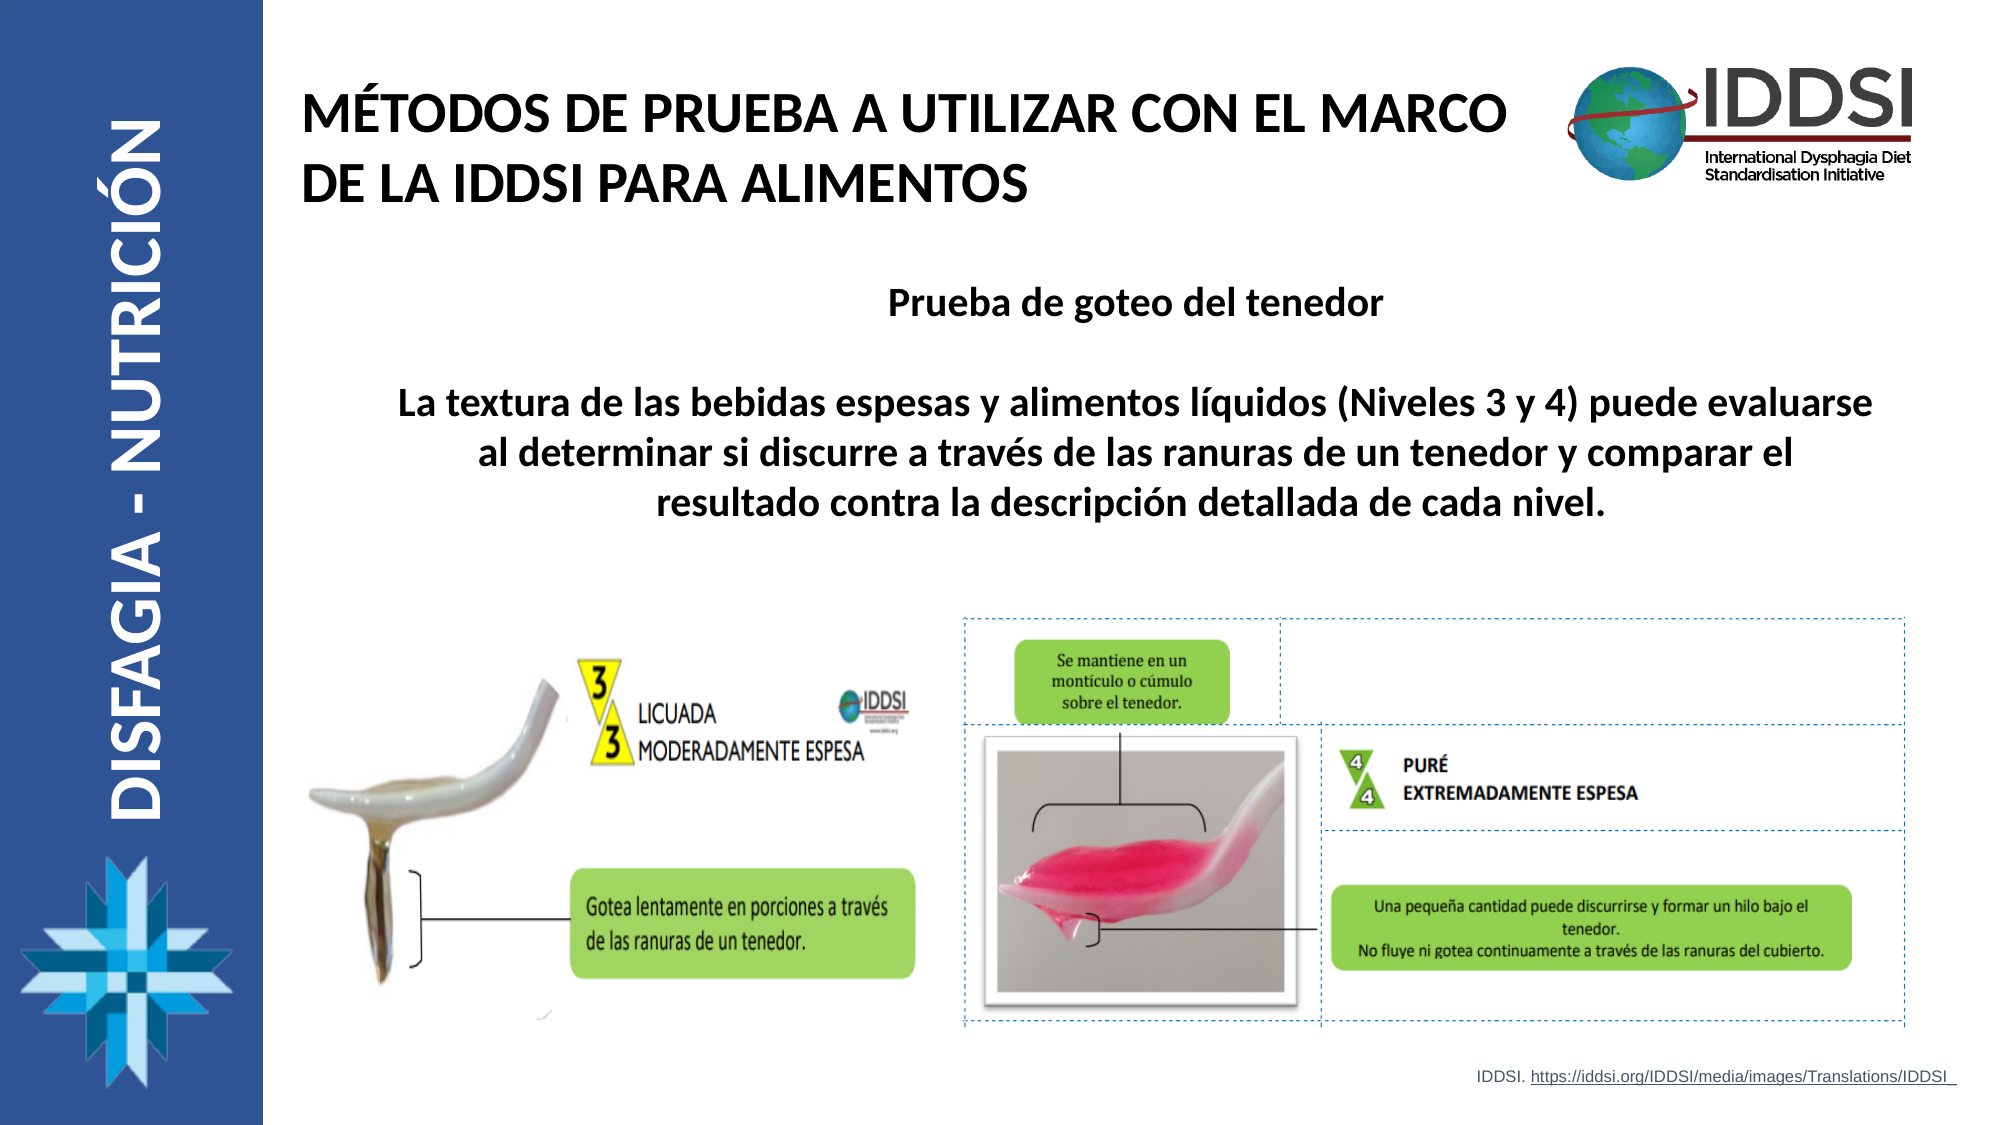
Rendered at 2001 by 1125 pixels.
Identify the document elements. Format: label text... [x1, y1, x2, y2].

text_box Prueba de goteo del tenedor La textura de las bebidas espesas y alimentos líquidos (Niveles 3 y 4) puede evaluarse al determinar si discurre a través de las ranuras de un tenedor y comparar el resultado contra la descripción detallada de cada nivel. [382, 217, 1891, 633]
text_box DISFAGIA - NUTRICIÓN [77, 59, 183, 855]
text_box [0, 0, 262, 1125]
picture [19, 856, 242, 1089]
picture [298, 611, 937, 1031]
picture [1566, 66, 1914, 182]
text_box MÉTODOS DE PRUEBA A UTILIZAR CON EL MARCO DE LA IDDSI PARA ALIMENTOS [286, 66, 1576, 222]
picture [960, 611, 1914, 1031]
text_box IDDSI. https://iddsi.org/IDDSI/media/images/Translations/IDDSI_ [960, 1058, 1973, 1114]
